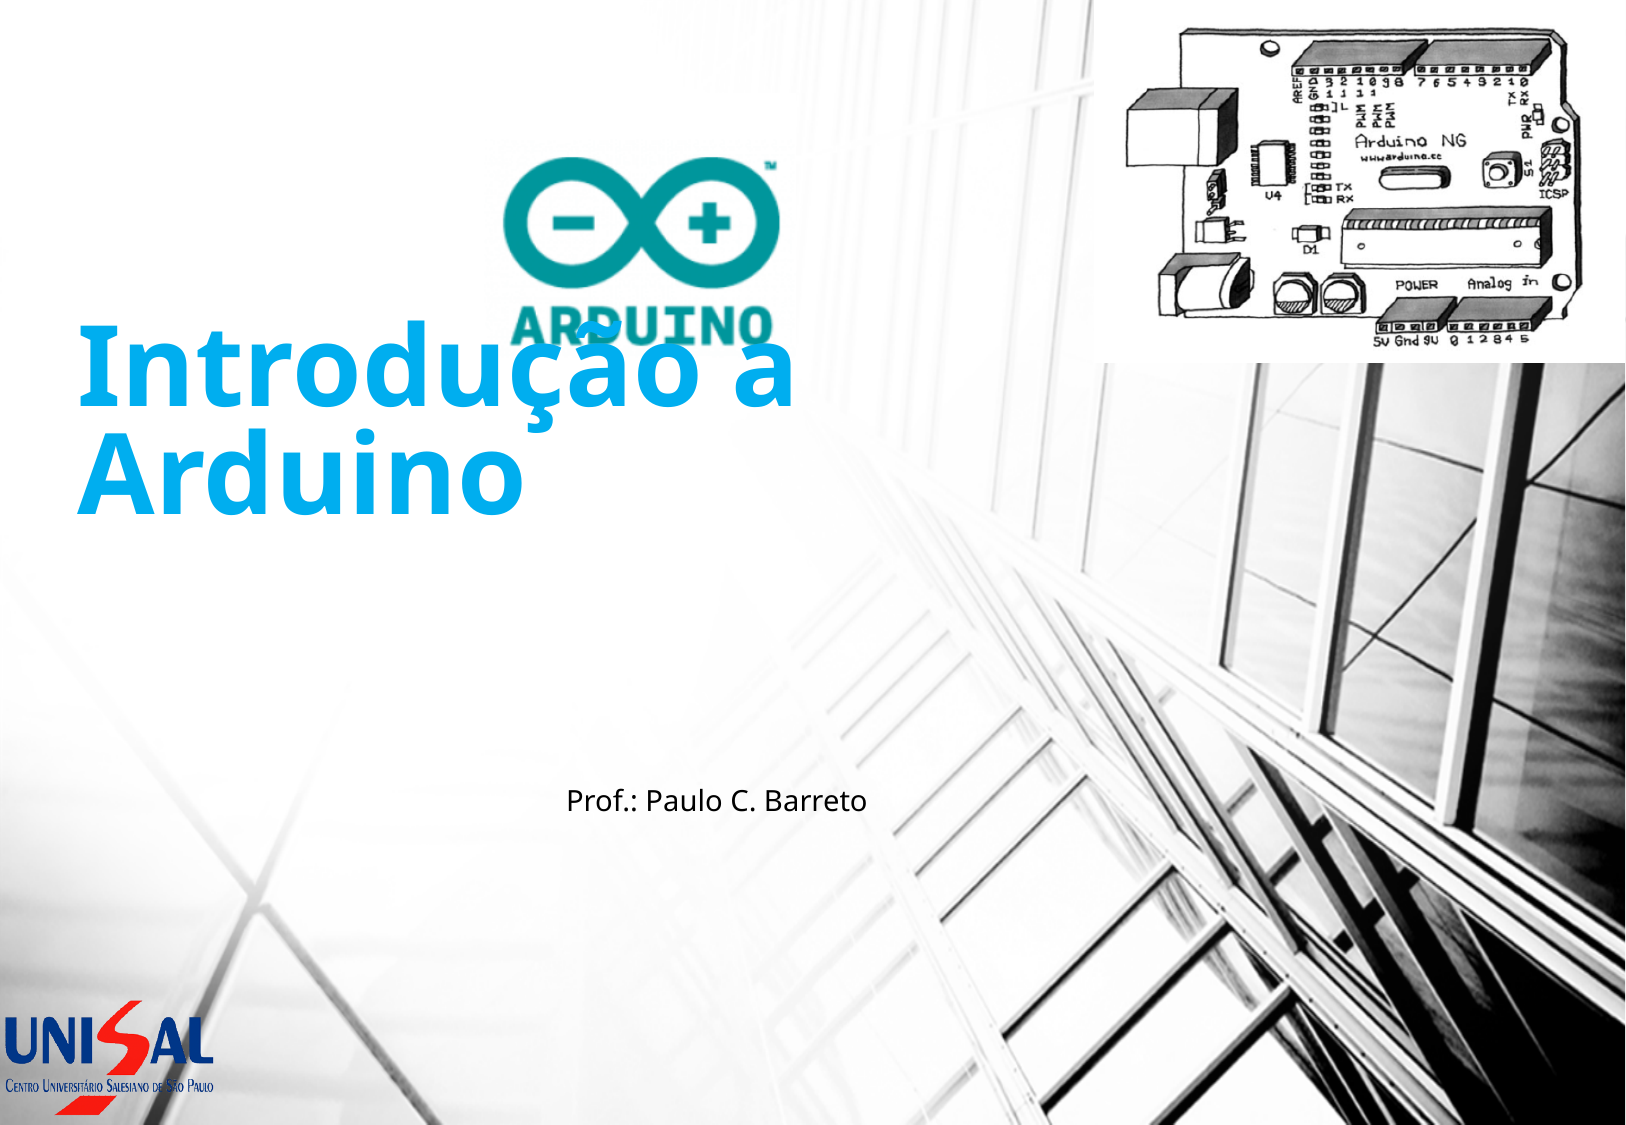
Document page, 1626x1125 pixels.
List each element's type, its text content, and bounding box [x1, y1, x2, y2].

title Introdução a Arduino [62, 131, 1200, 544]
picture [0, 0, 1626, 1125]
text_box Prof.: Paulo C. Barreto [364, 749, 883, 825]
